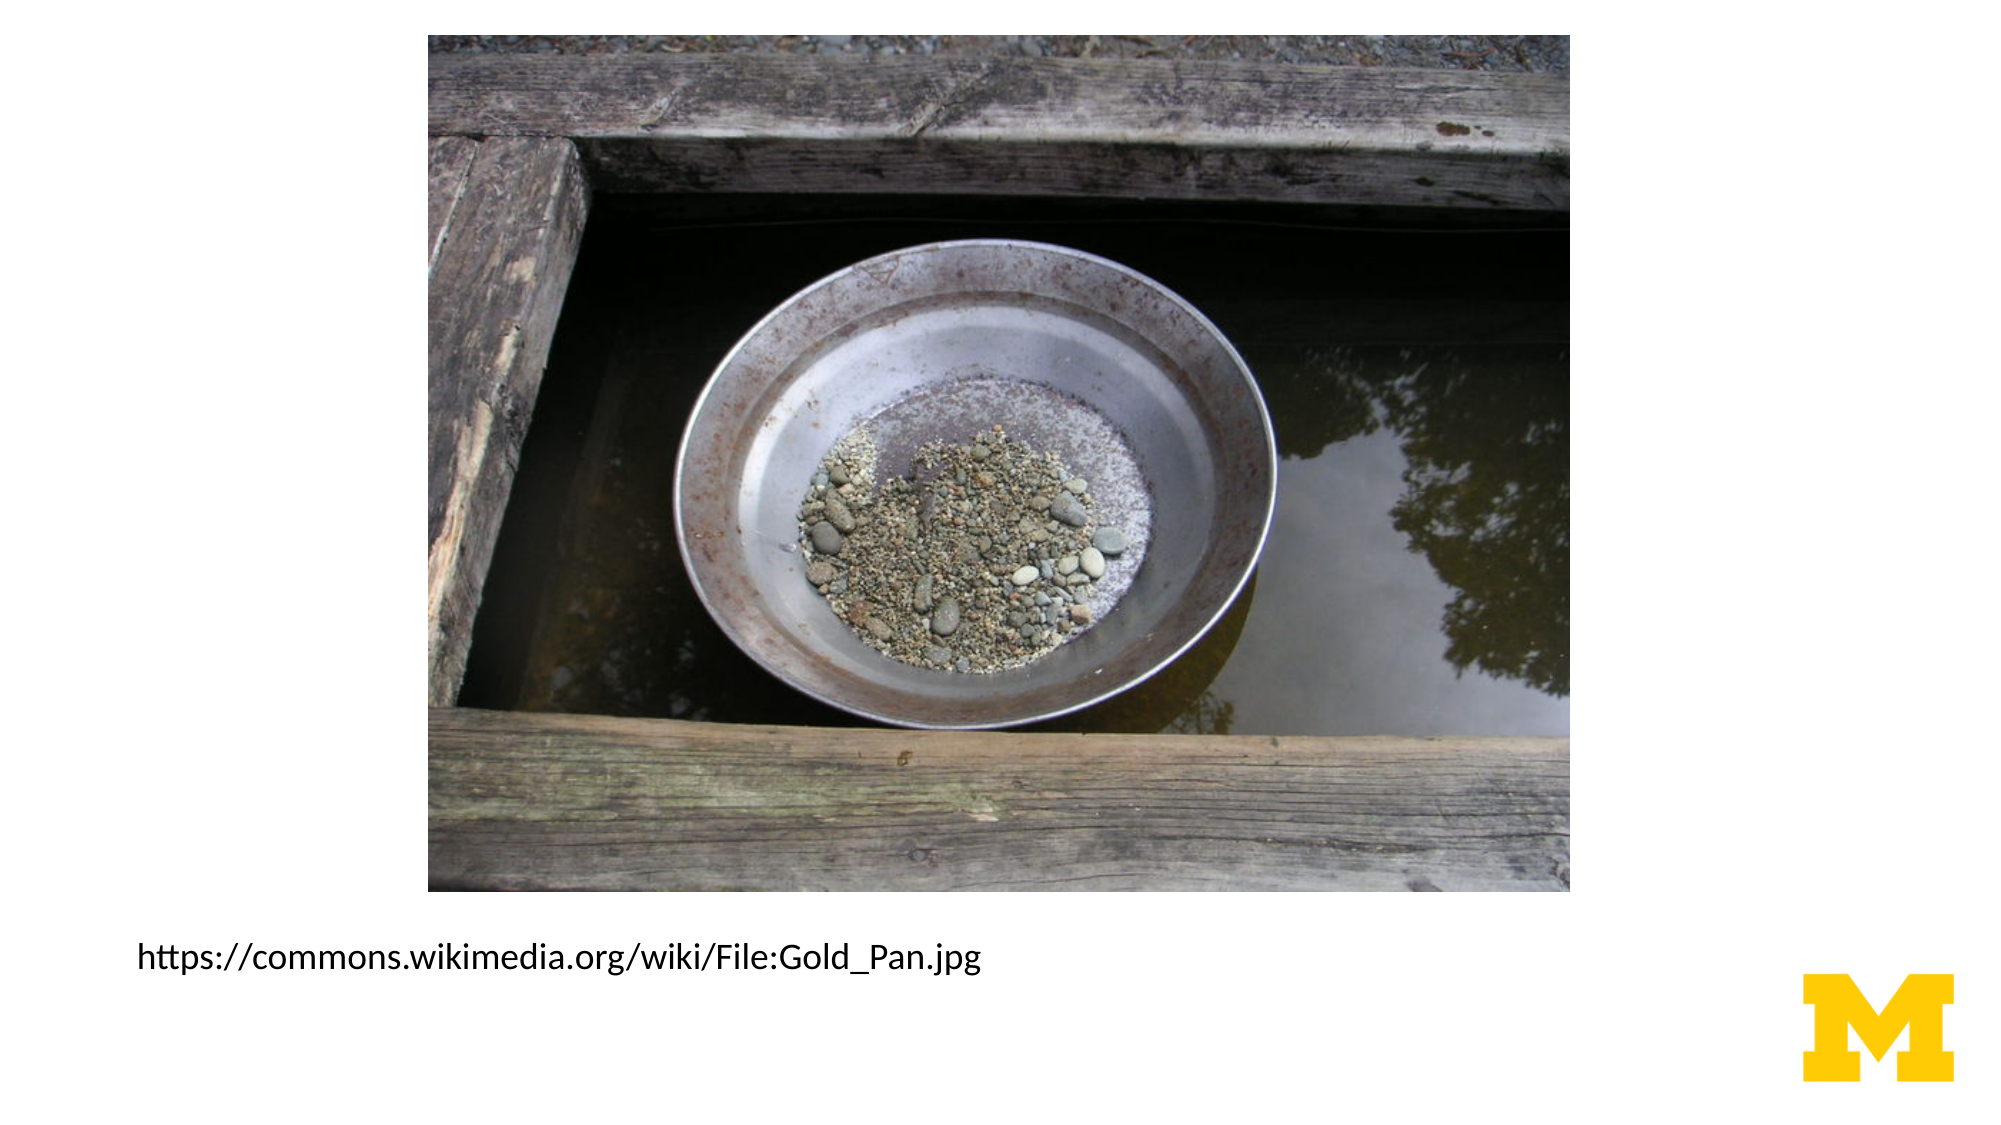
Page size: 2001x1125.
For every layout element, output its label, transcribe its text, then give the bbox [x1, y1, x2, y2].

picture [0, 4, 2000, 1125]
text_box https://commons.wikimedia.org/wiki/File:Gold_Pan.jpg [122, 924, 1086, 985]
